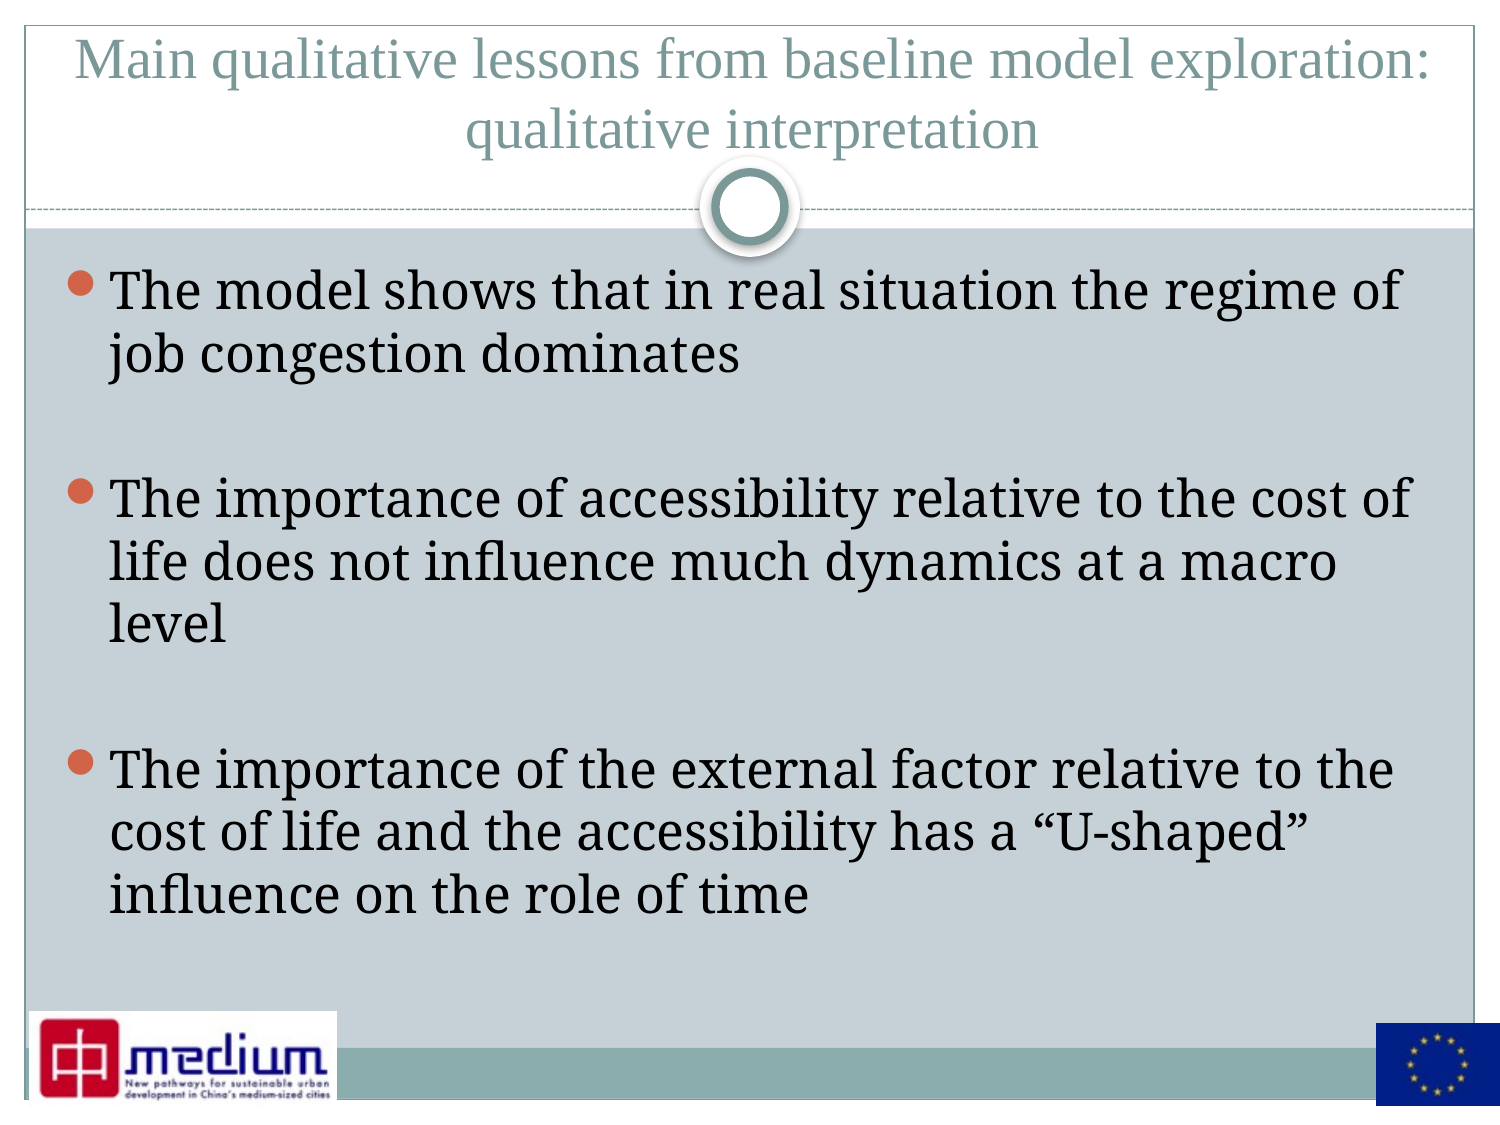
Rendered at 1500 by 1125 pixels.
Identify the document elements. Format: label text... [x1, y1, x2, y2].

picture [29, 1011, 337, 1106]
picture [1376, 1023, 1500, 1106]
title Main qualitative lessons from baseline model exploration: qualitative interpretation [53, 42, 1454, 168]
list The model shows that in real situation the regime of job congestion dominates The importance of accessibility relative to the cost of life does not influence much dynamics at a macro level The importance of the external factor relative to the cost of life and the accessibility has a “U-shaped” influence on the role of time [49, 250, 1445, 1001]
